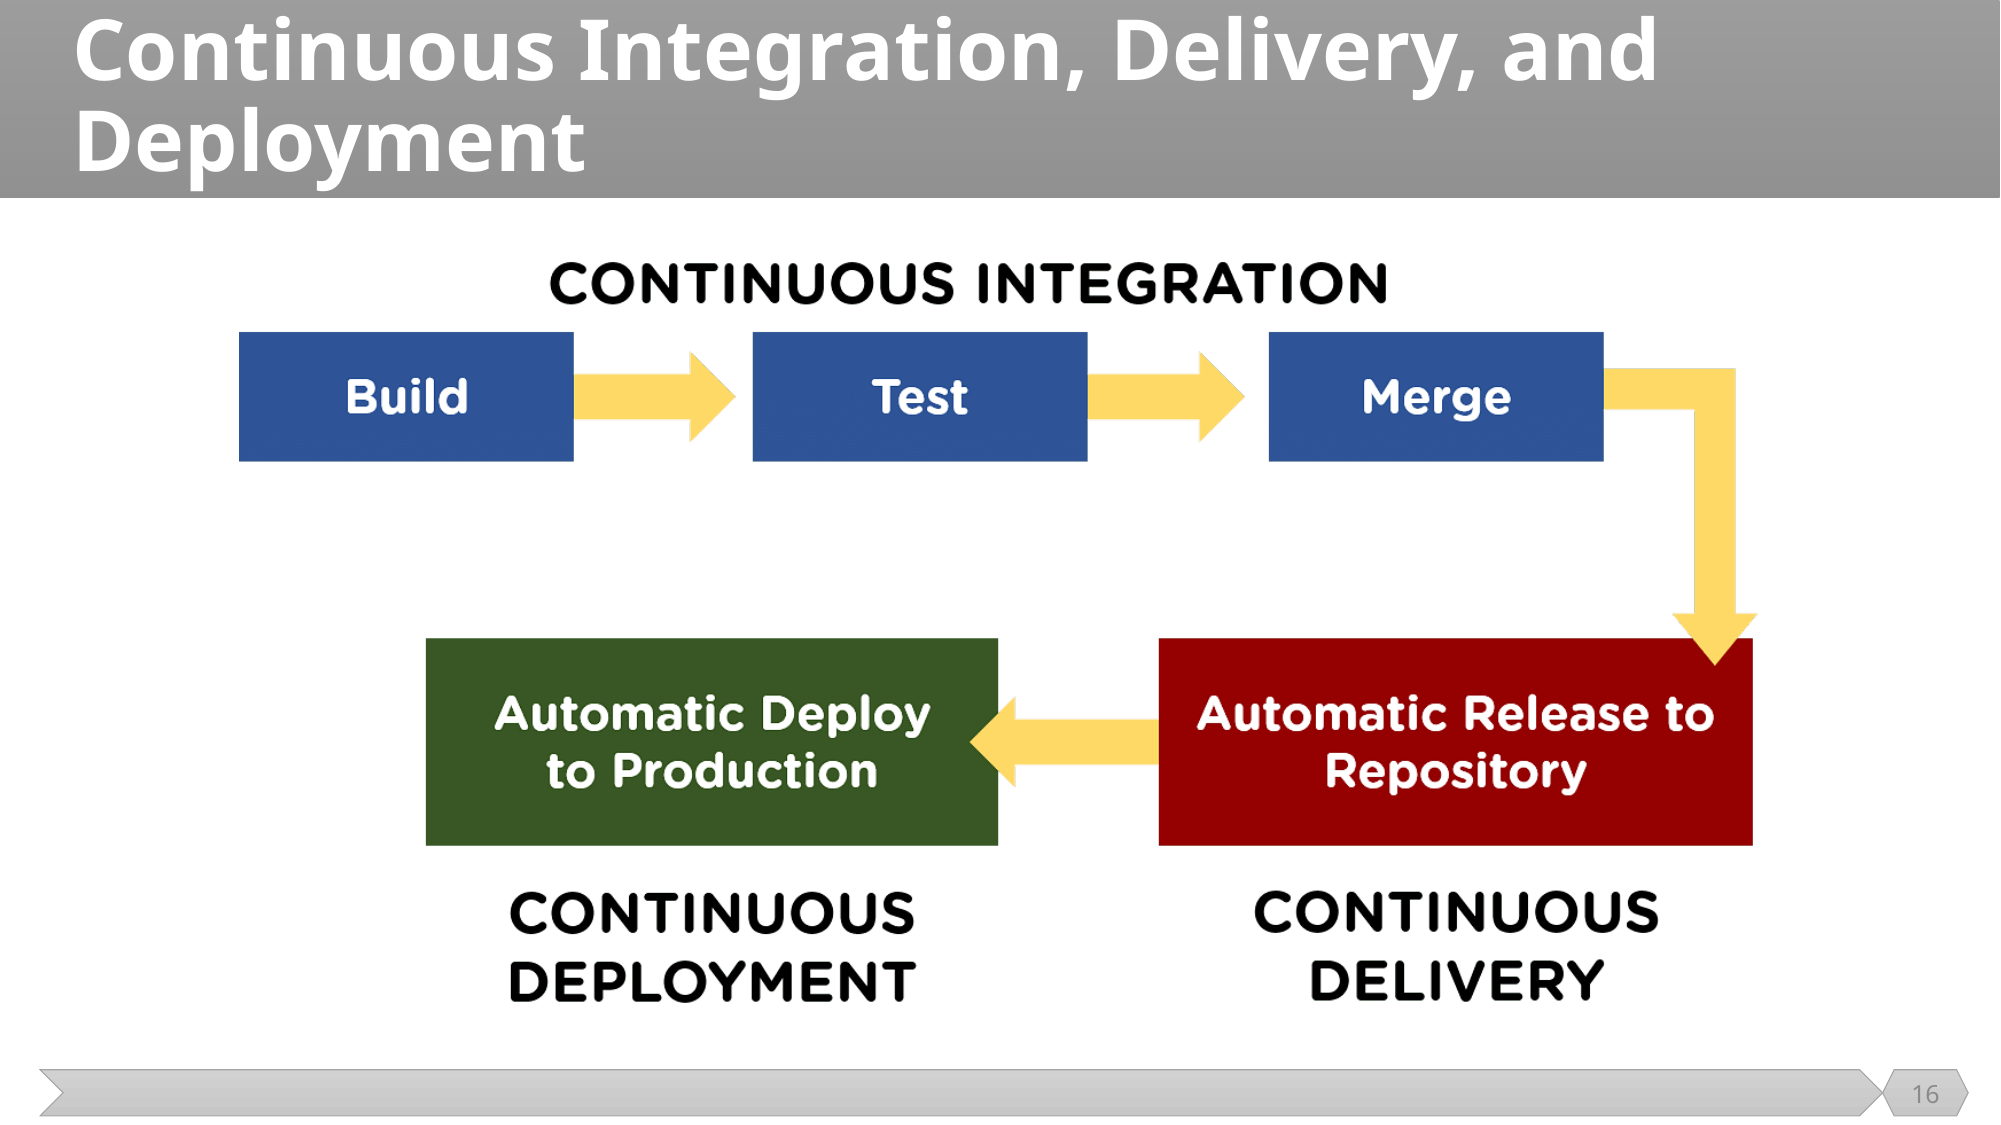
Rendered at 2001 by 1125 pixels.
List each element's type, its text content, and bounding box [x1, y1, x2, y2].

title Continuous Integration, Delivery, and Deployment [56, 0, 1969, 199]
slide_number 16 [1882, 1065, 1969, 1125]
picture [239, 230, 1761, 1050]
